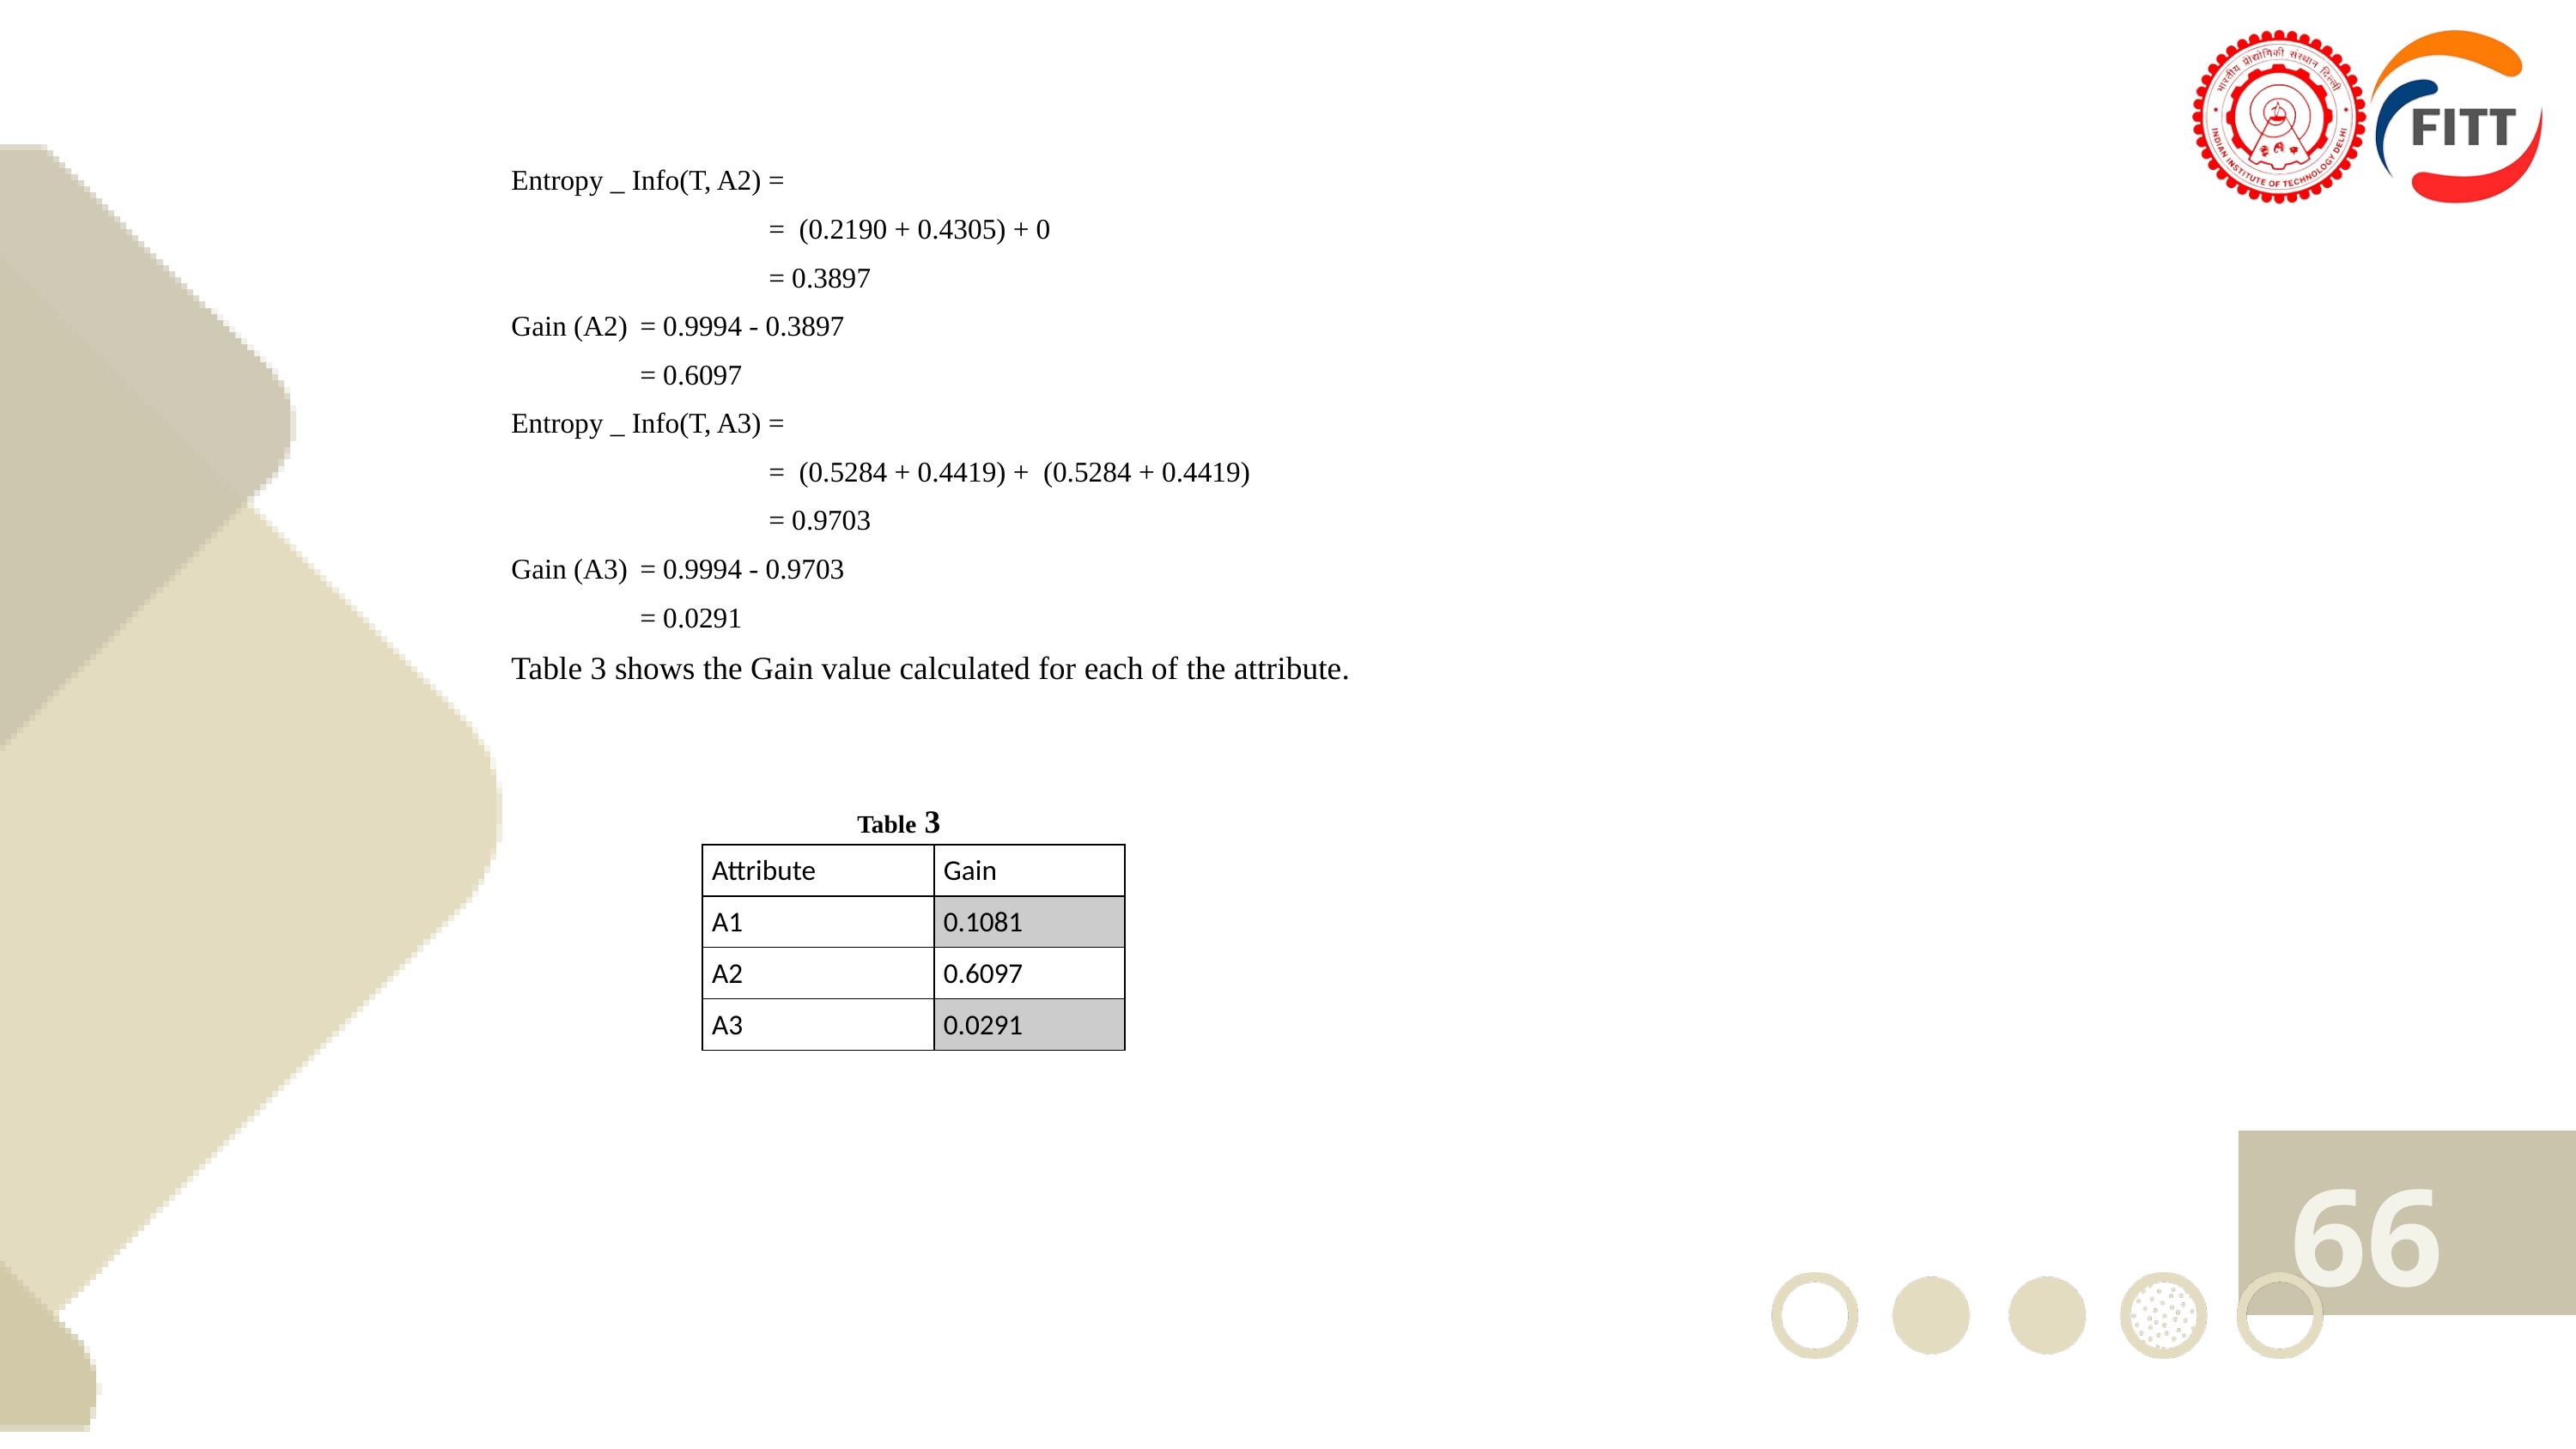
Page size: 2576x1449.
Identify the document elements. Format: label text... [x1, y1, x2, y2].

table_cell 0.6097 [935, 948, 1124, 998]
table_header Attribute [703, 846, 933, 895]
table_header Gain [935, 846, 1124, 895]
text_box [0, 144, 516, 1432]
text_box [2238, 1130, 2576, 1316]
text_box Table 3 [821, 775, 977, 846]
text_box [1770, 1272, 2325, 1359]
table_cell 0.1081 [935, 897, 1124, 947]
table_cell A2 [703, 948, 933, 998]
table_cell 0.0291 [935, 999, 1124, 1050]
table_cell A3 [703, 999, 933, 1050]
table_cell A1 [703, 897, 933, 947]
text_box 66 [2173, 1125, 2561, 1314]
picture [2189, 27, 2545, 206]
